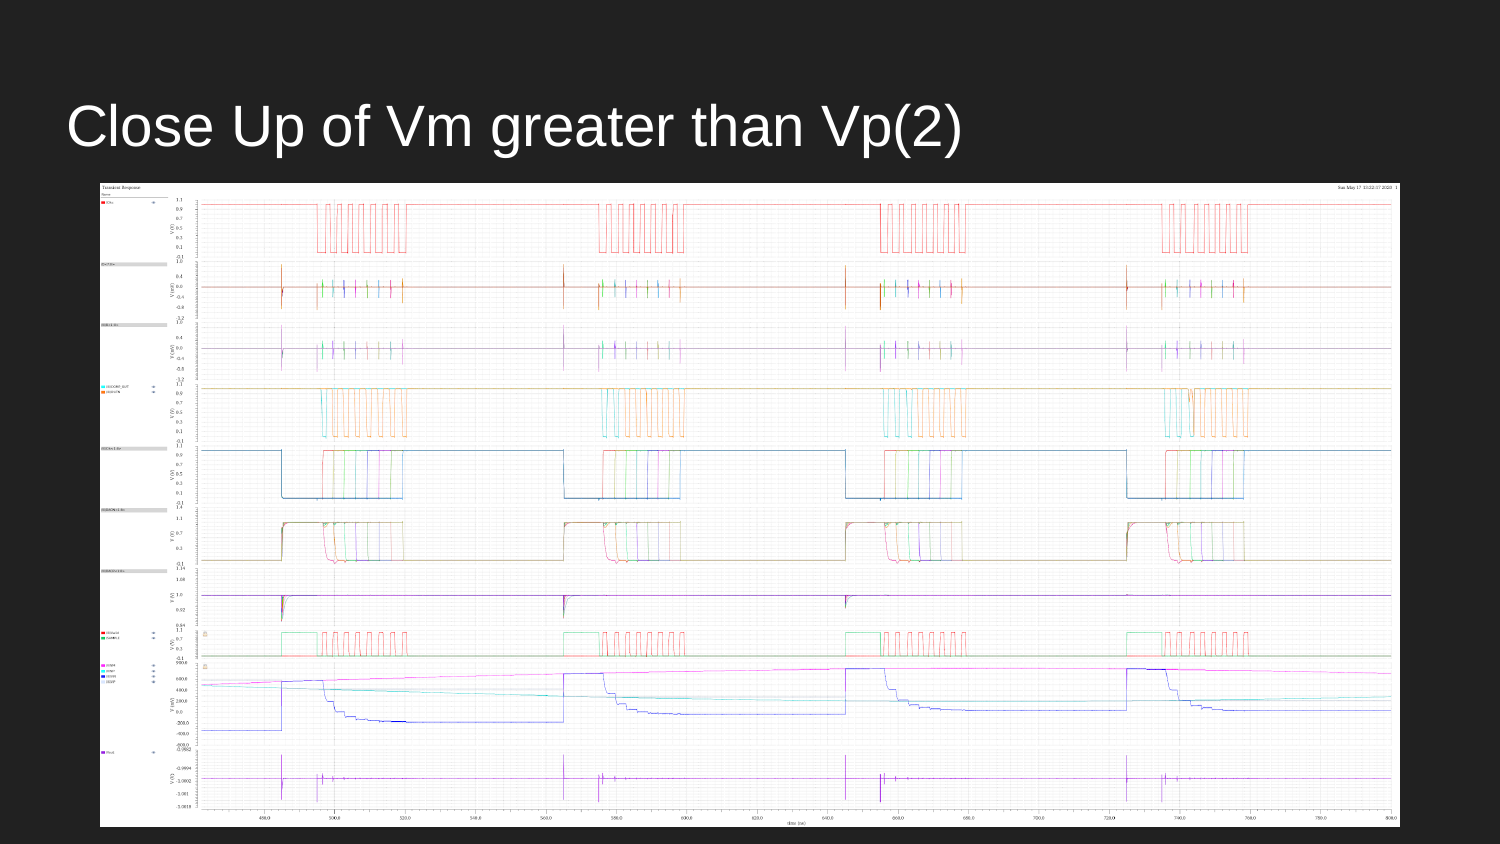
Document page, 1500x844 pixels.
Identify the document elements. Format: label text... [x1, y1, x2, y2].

picture [100, 182, 1400, 827]
title Close Up of Vm greater than Vp(2) [51, 72, 1449, 167]
